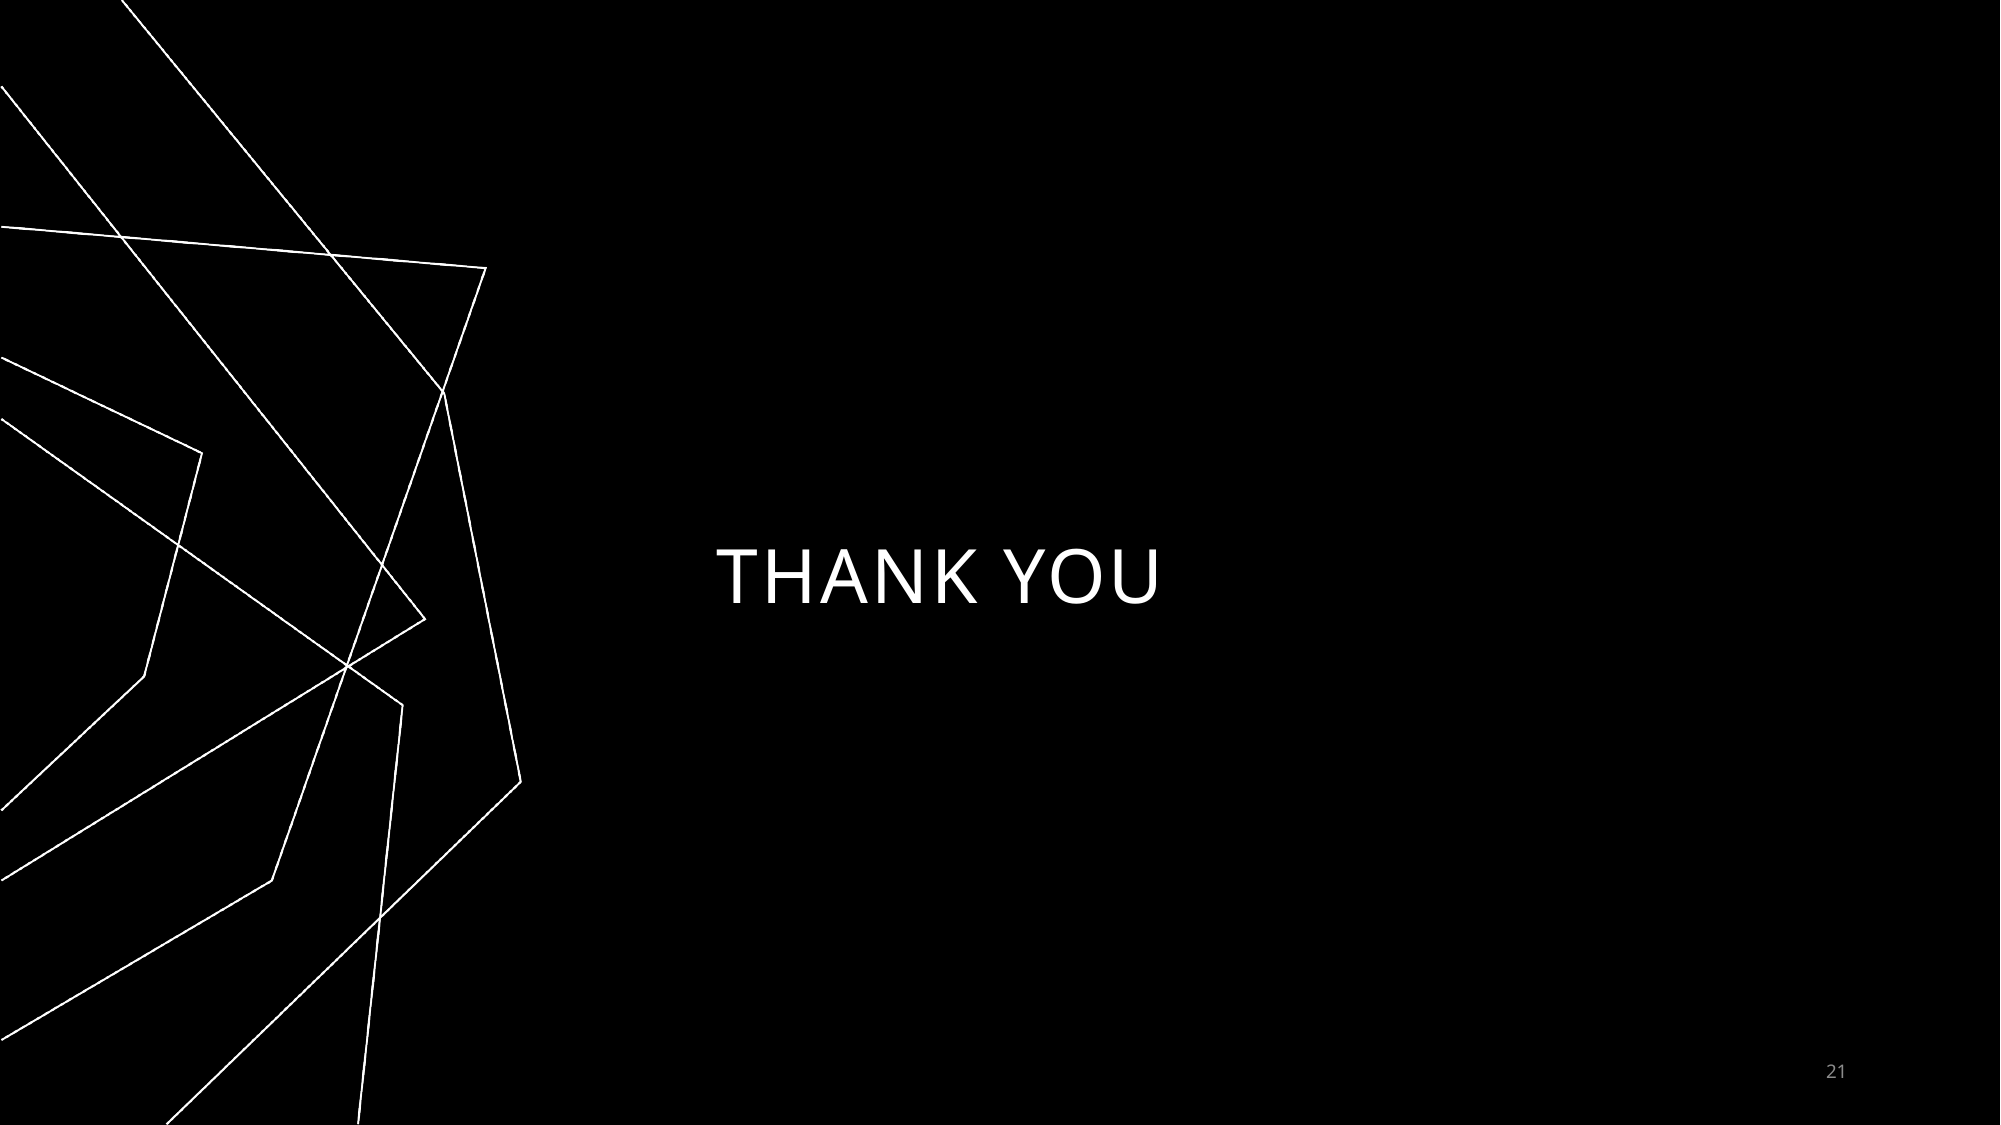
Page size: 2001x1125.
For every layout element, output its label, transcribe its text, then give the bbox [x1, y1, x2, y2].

title THANK YOU [701, 377, 1388, 628]
picture [0, 0, 522, 1125]
slide_number 21 [1571, 1042, 1863, 1103]
